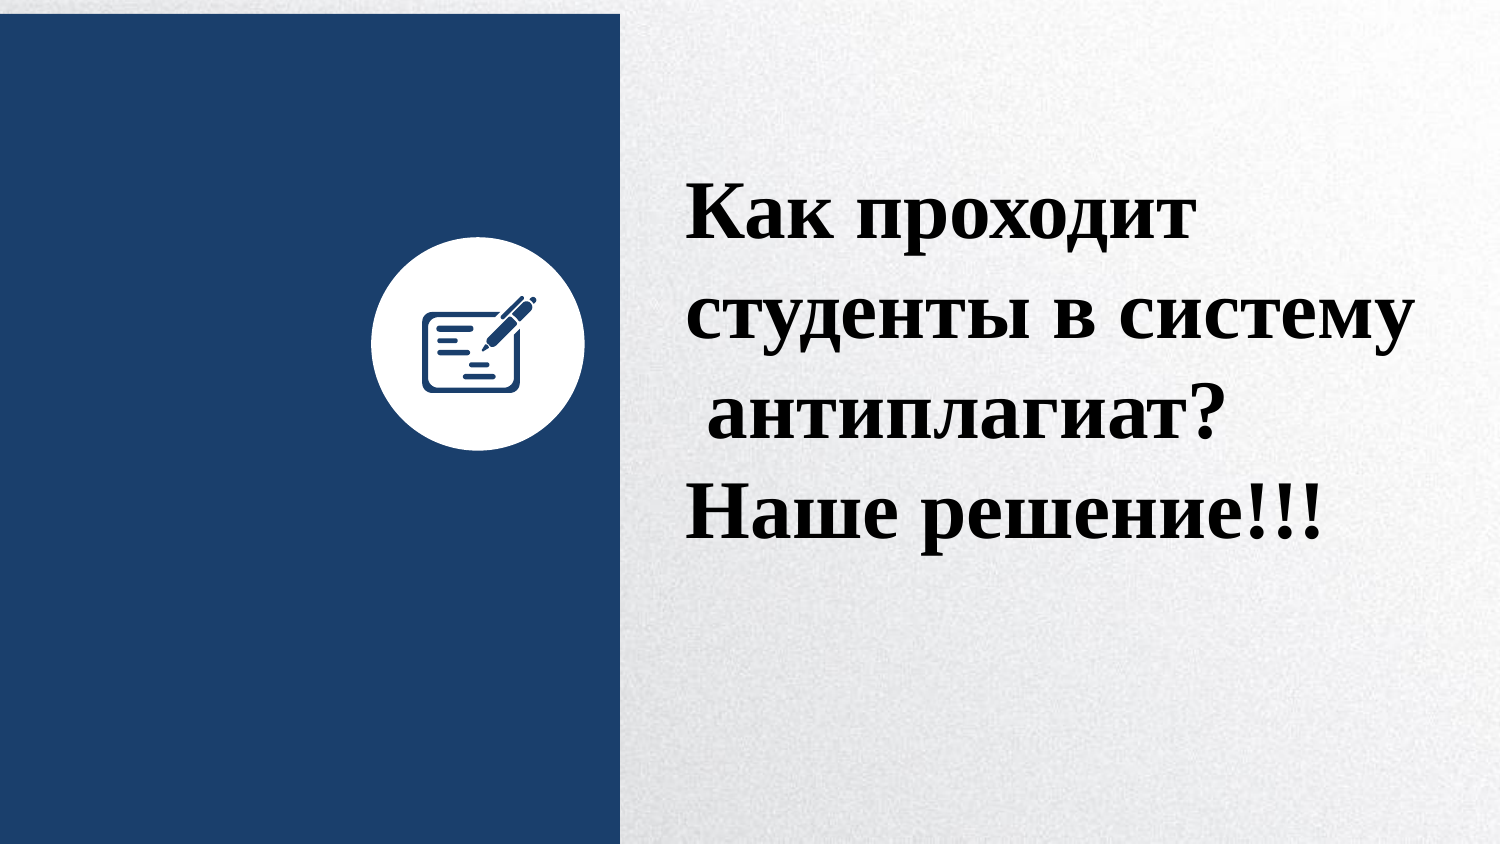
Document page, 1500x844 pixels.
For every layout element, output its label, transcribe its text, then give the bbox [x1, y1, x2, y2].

text_box [0, 12, 622, 844]
picture [0, 0, 1500, 844]
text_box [370, 236, 585, 451]
text_box Как проходит студенты в систему антиплагиат? Наше решение!!! [671, 148, 1447, 563]
